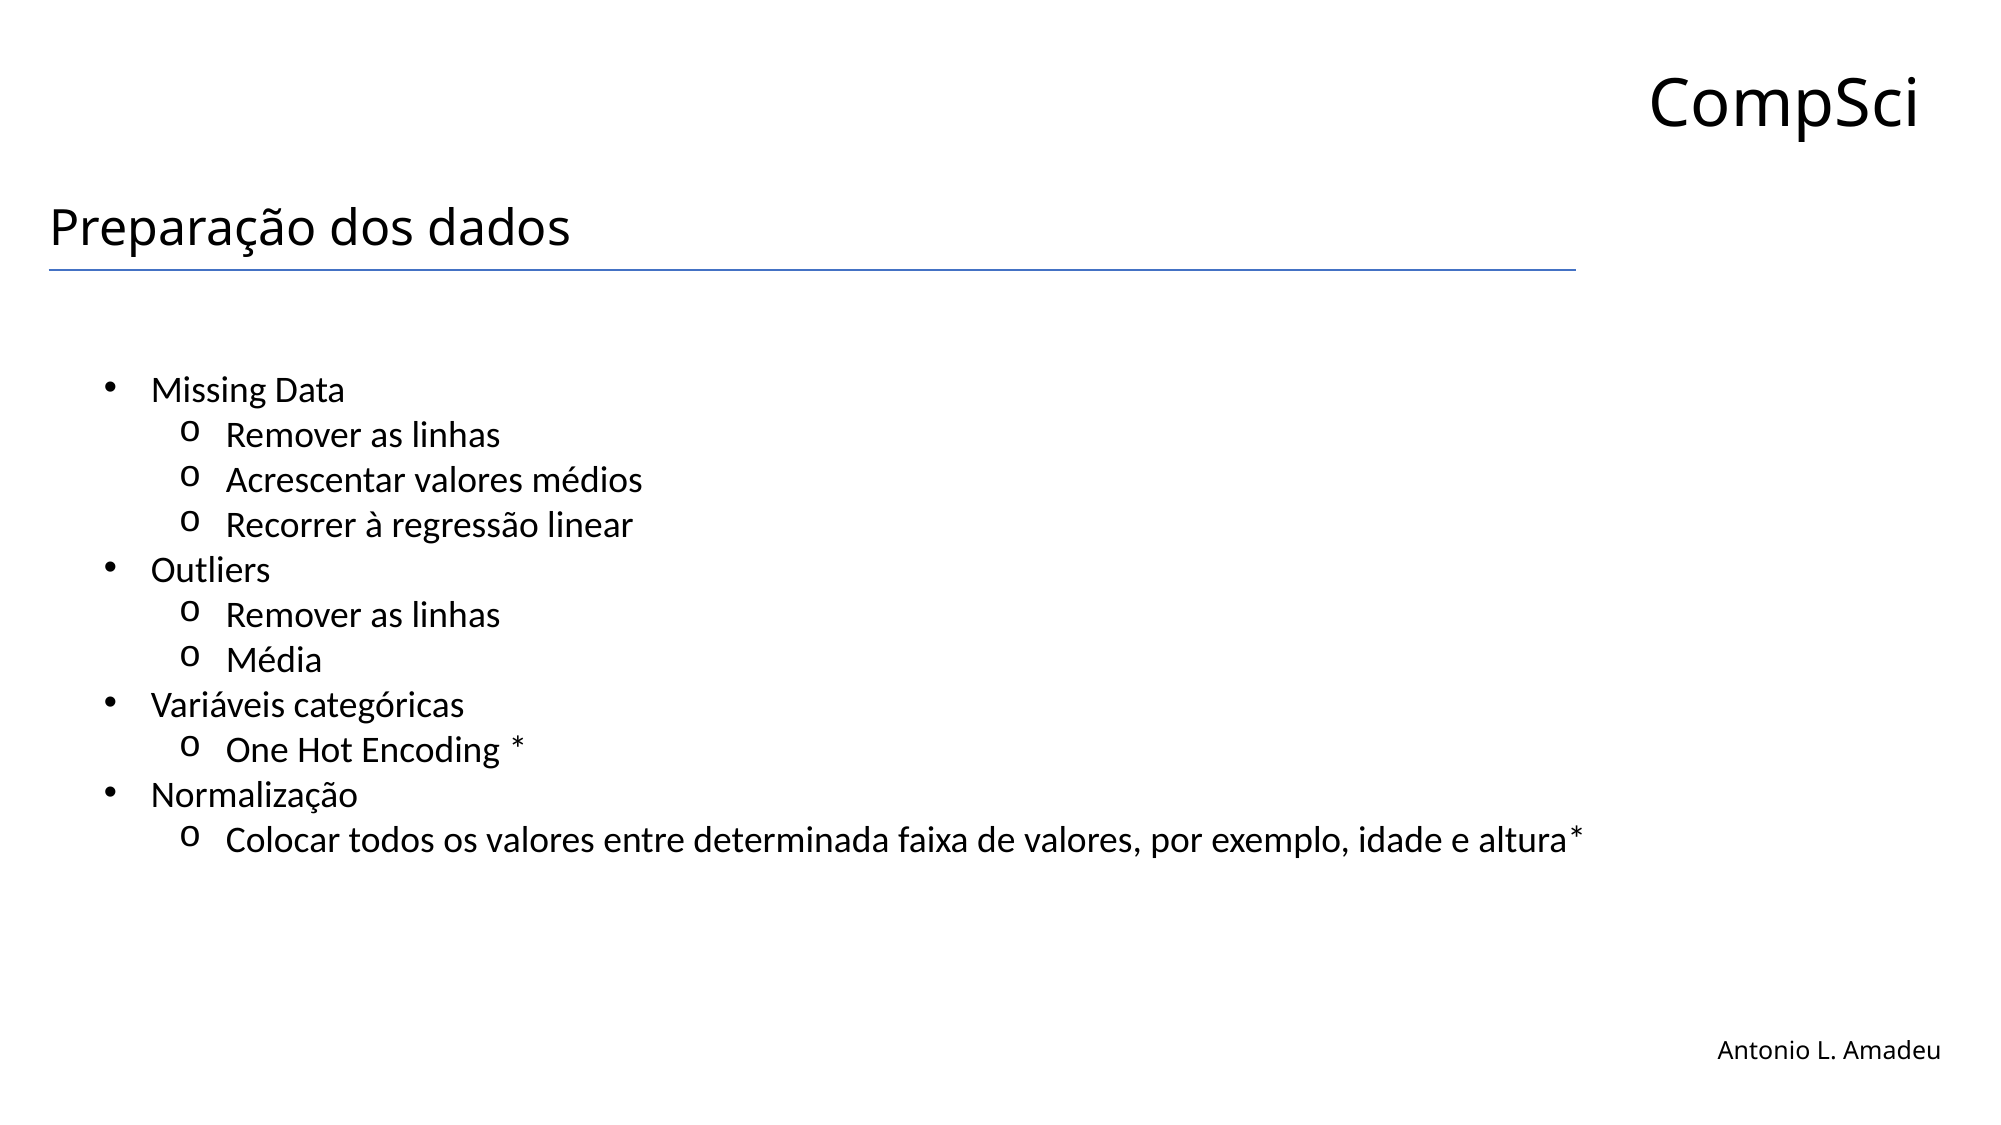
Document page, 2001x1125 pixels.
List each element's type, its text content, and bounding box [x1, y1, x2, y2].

text_box Missing Data Remover as linhas Acrescentar valores médios Recorrer à regressão linear Outliers Remover as linhas Média Variáveis categóricas One Hot Encoding * Normalização Colocar todos os valores entre determinada faixa de valores, por exemplo, idade e altura* [89, 357, 1603, 912]
text_box Preparação dos dados [34, 187, 587, 263]
text_box CompSci [1634, 52, 1936, 148]
text_box Antonio L. Amadeu [1702, 1027, 1957, 1072]
